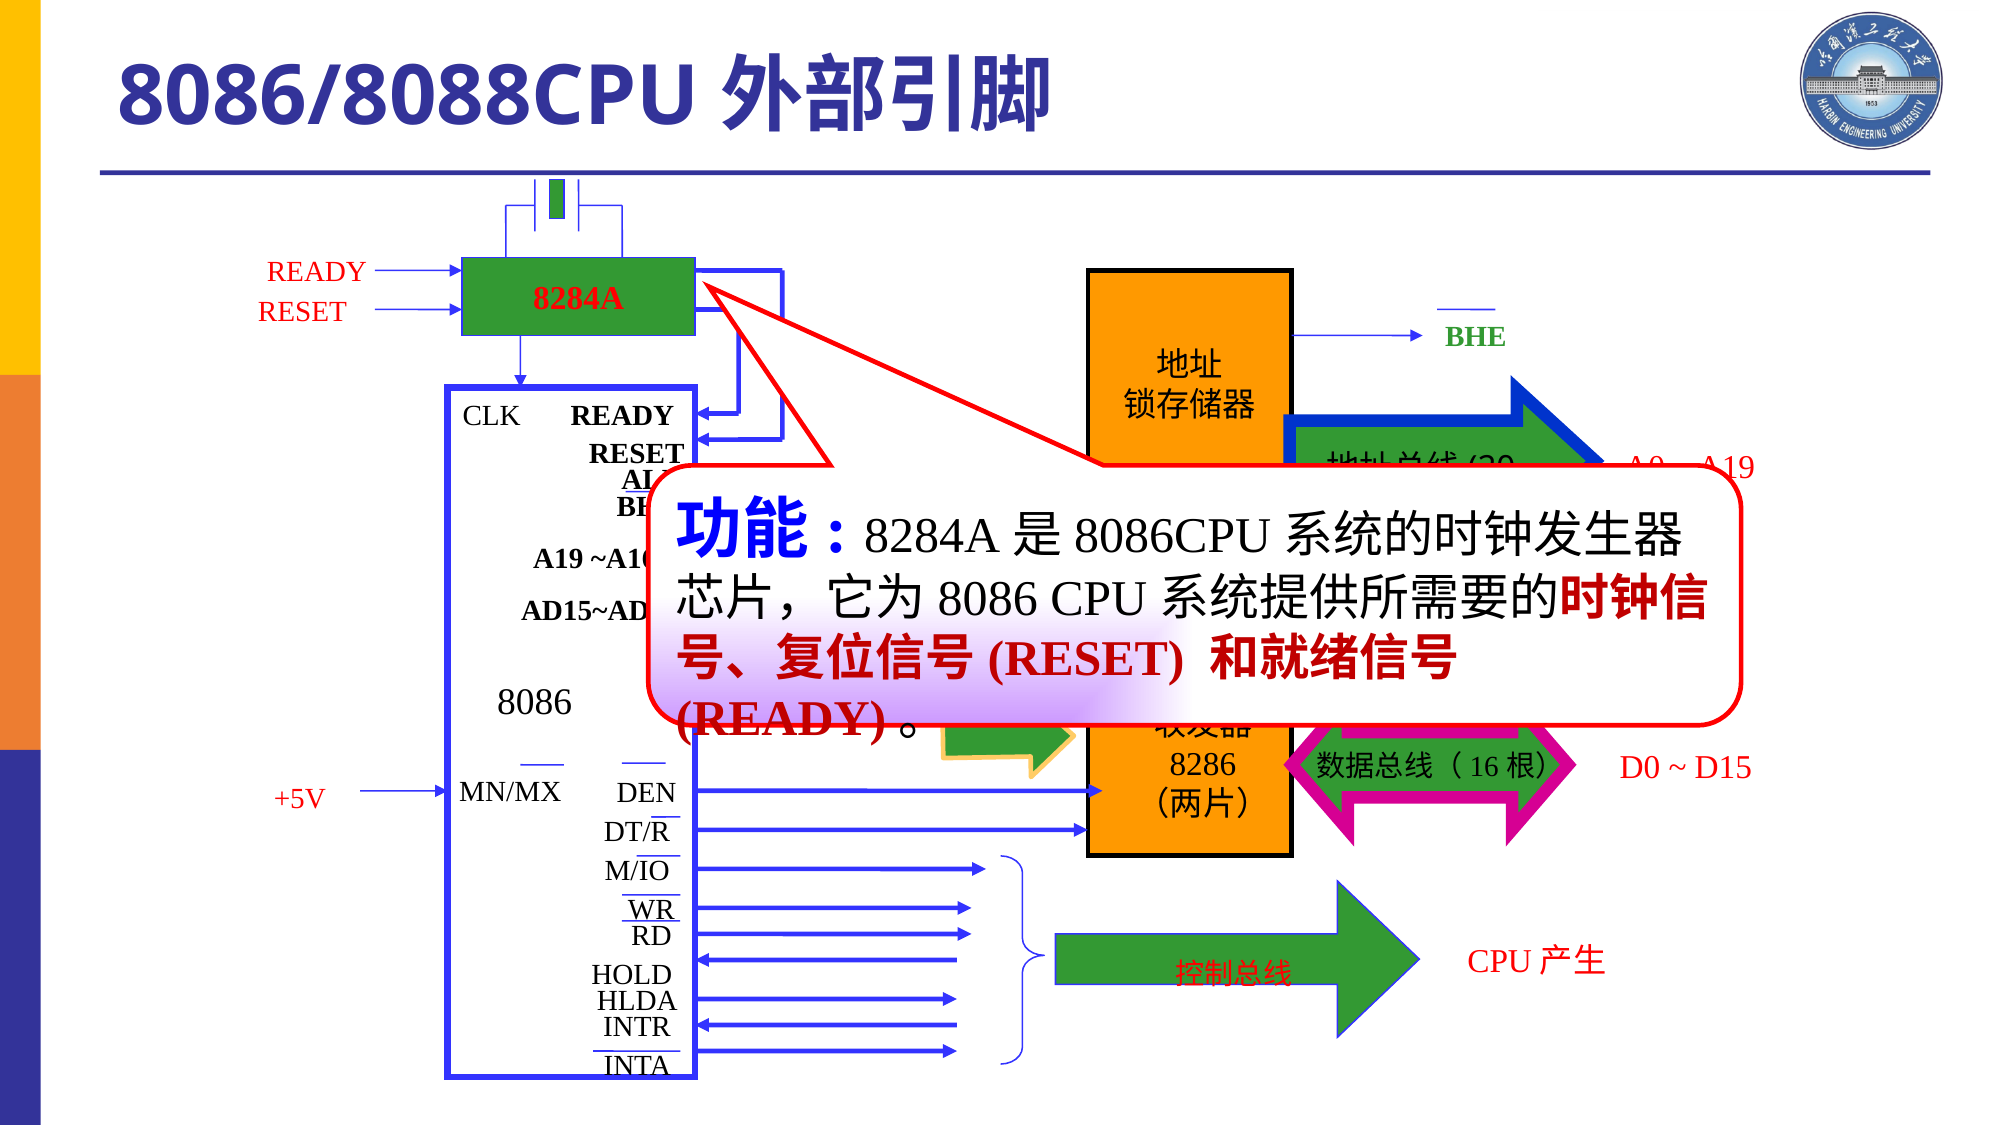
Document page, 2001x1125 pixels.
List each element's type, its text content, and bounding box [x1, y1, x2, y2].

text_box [224, 179, 1777, 1090]
picture [1538, 9, 1979, 165]
text_box 8086/8088CPU外部引脚 [102, 32, 1590, 163]
